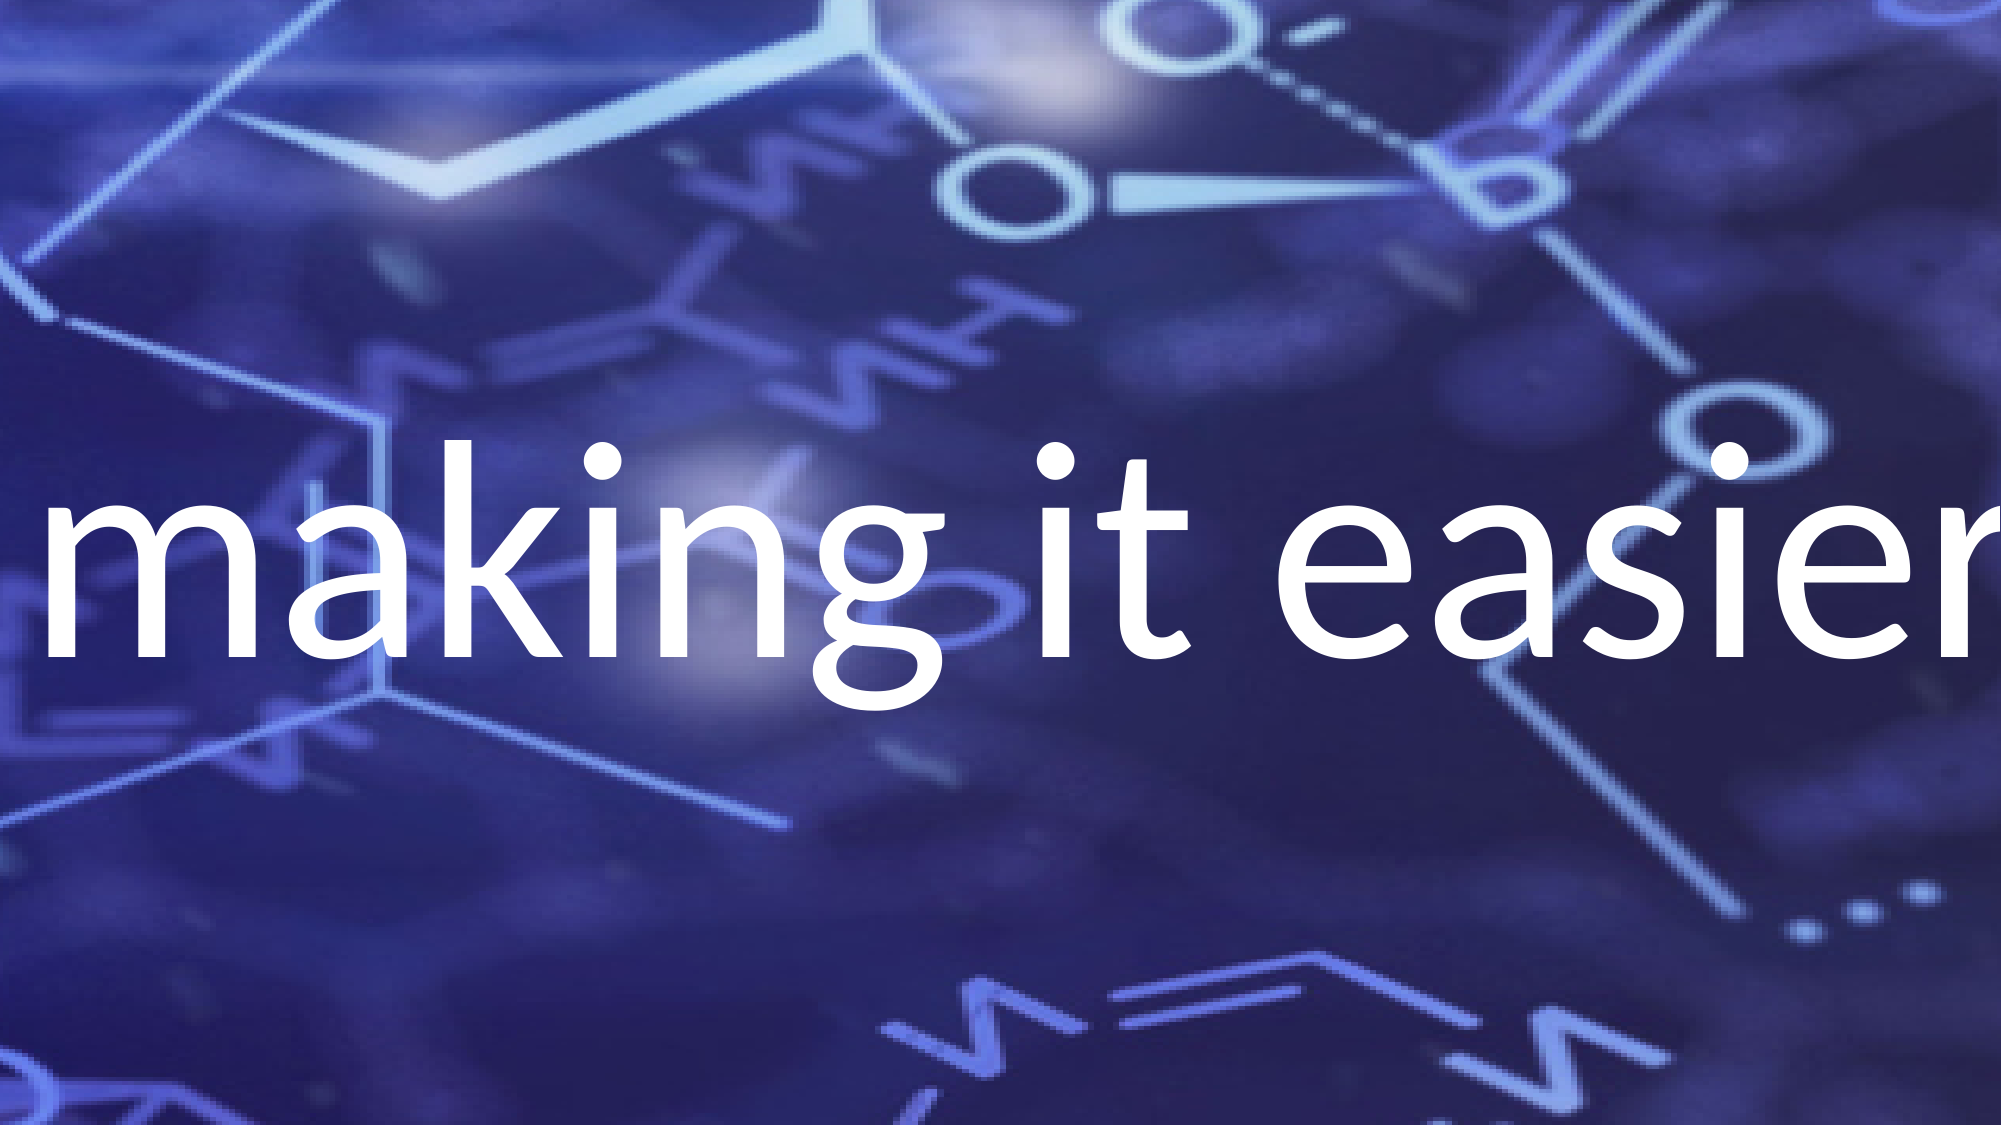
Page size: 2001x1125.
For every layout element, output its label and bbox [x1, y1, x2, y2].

list [0, 0, 2000, 1125]
